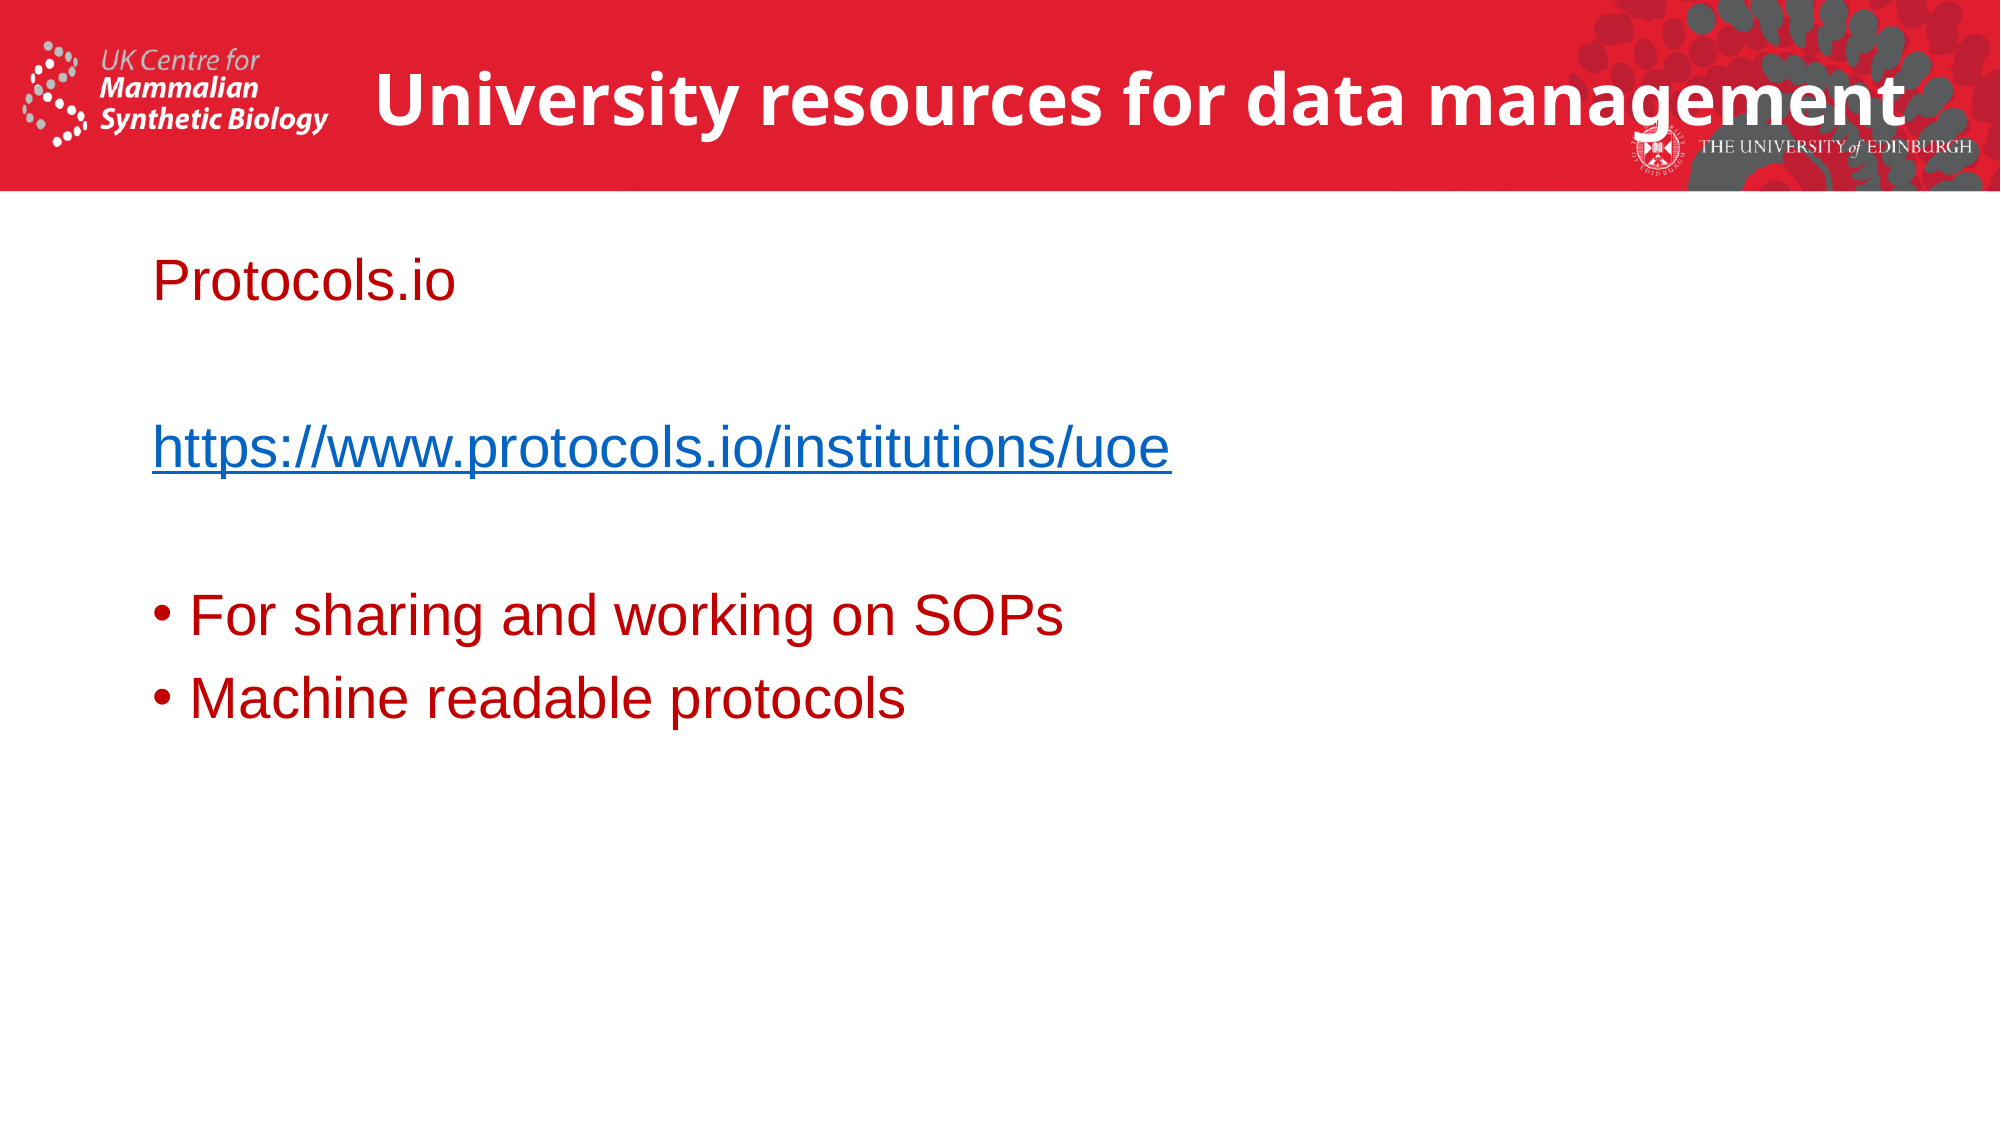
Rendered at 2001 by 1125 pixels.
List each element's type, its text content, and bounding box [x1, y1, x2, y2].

title University resources for data management [358, 22, 1937, 182]
list Protocols.io https://www.protocols.io/institutions/uoe For sharing and working on SOPs Machine readable protocols [137, 242, 1863, 1070]
picture [0, 0, 2000, 221]
